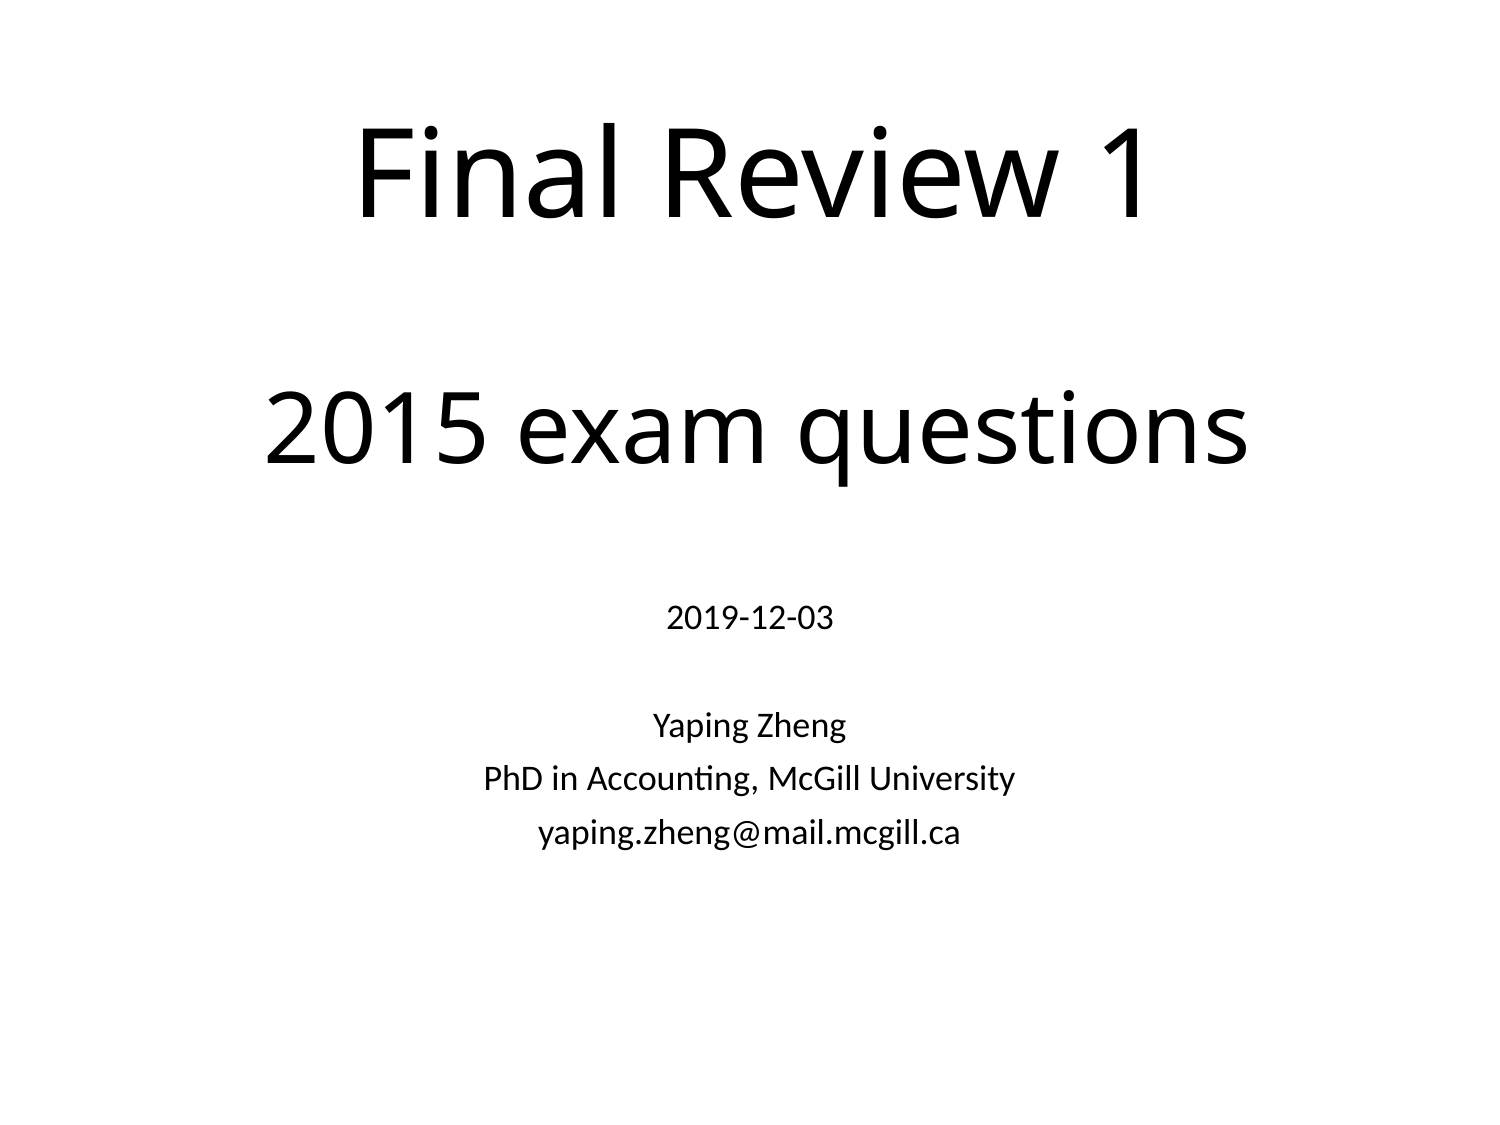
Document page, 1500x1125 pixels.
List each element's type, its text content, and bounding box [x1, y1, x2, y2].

title Final Review 1 2015 exam questions [120, 100, 1395, 493]
subtitle 2019-12-03 Yaping Zheng PhD in Accounting, McGill University yaping.zheng@mail.mcgill.ca [187, 590, 1313, 863]
